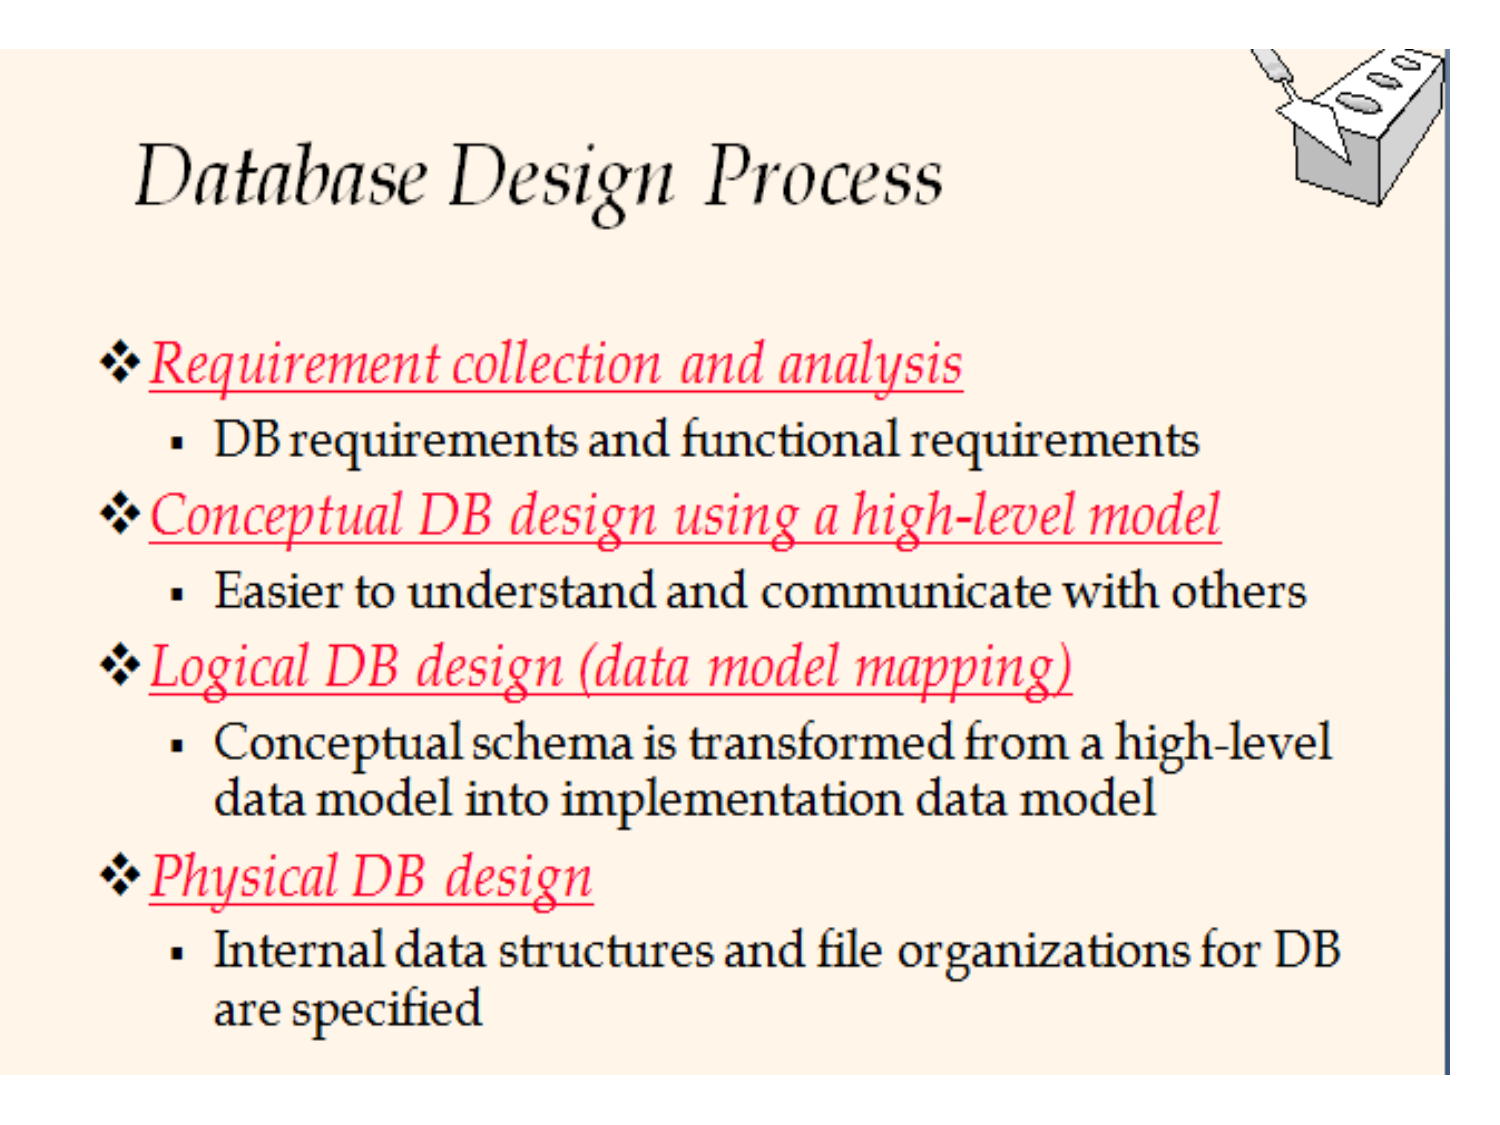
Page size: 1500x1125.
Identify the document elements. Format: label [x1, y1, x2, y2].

list [0, 49, 1451, 1076]
